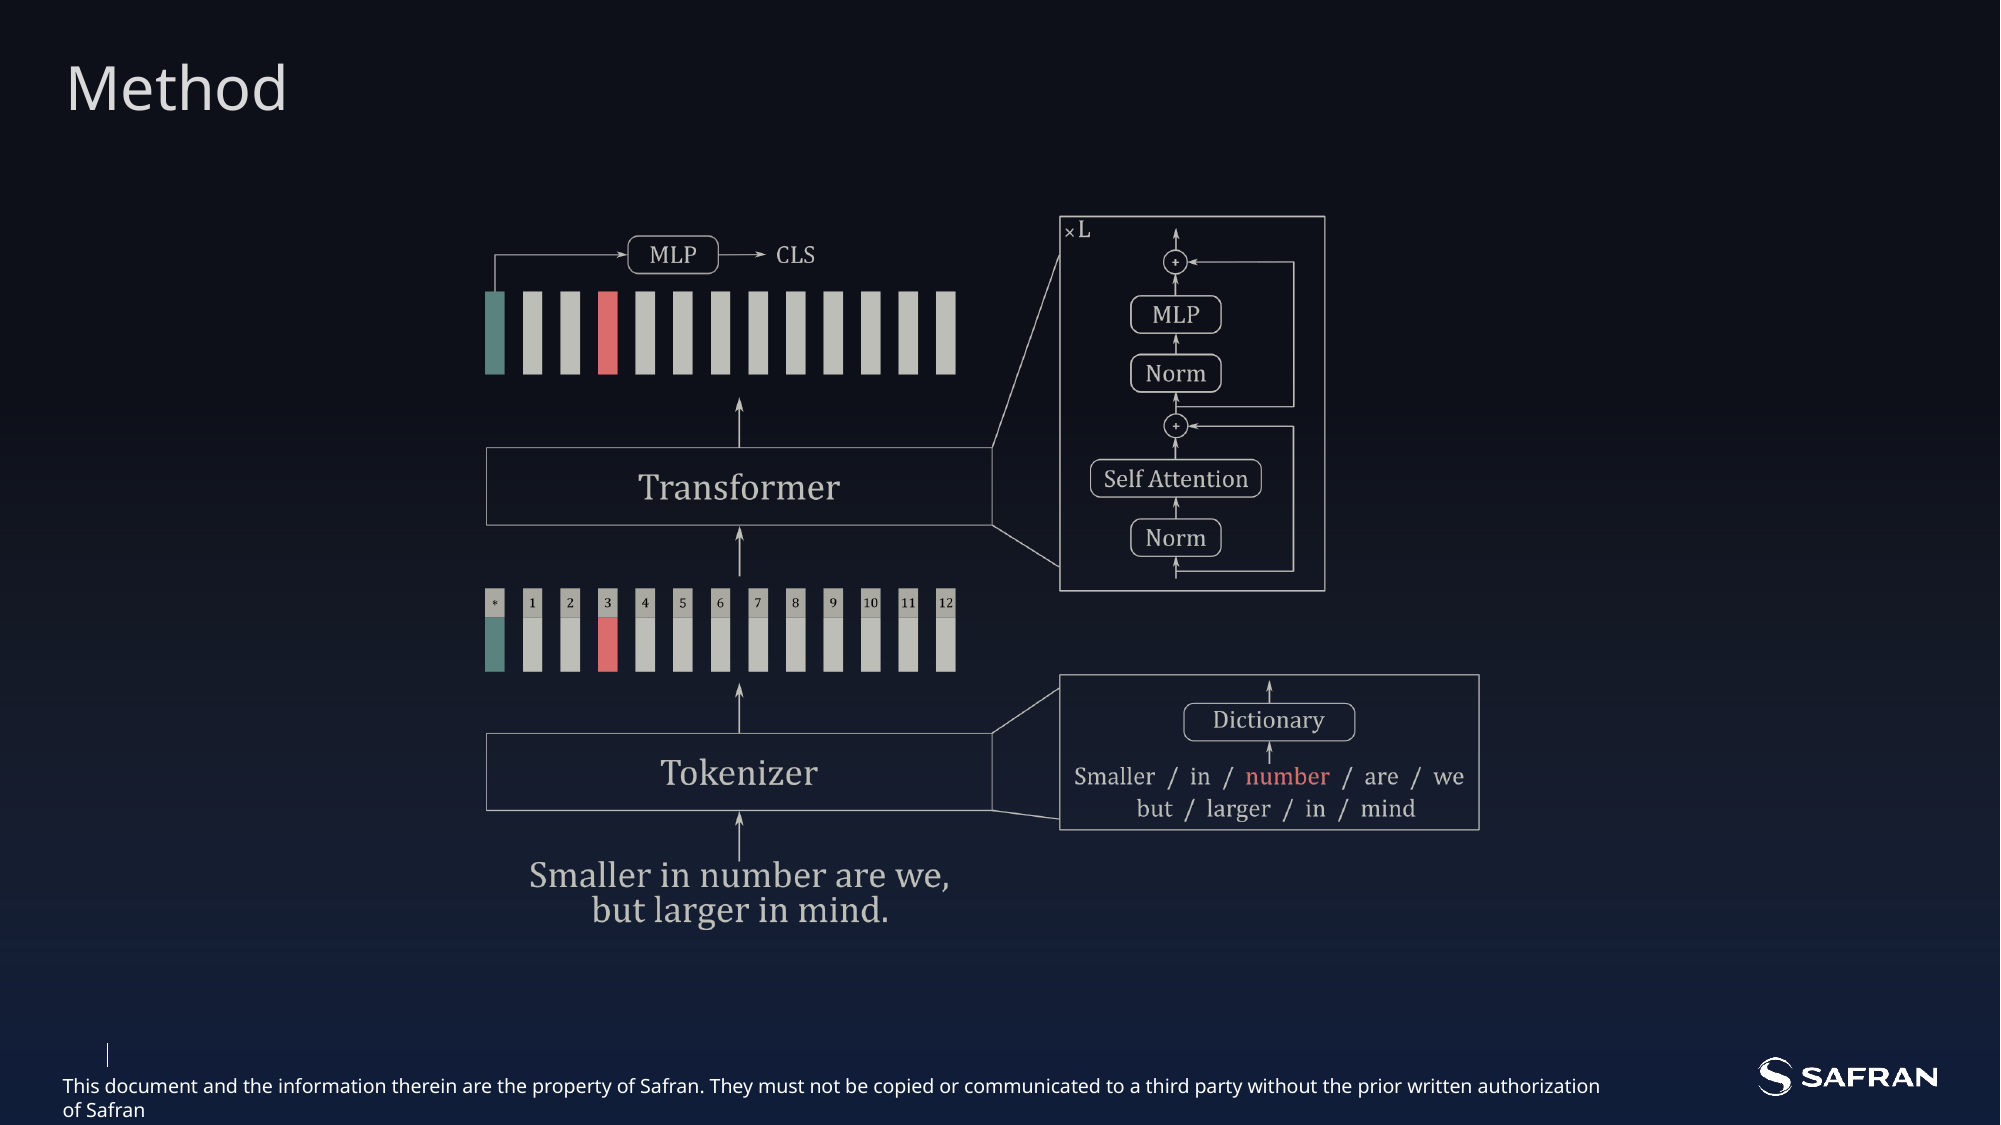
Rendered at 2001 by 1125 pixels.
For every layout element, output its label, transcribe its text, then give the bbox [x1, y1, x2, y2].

picture [485, 139, 1502, 1027]
text_box Method [50, 42, 1937, 140]
